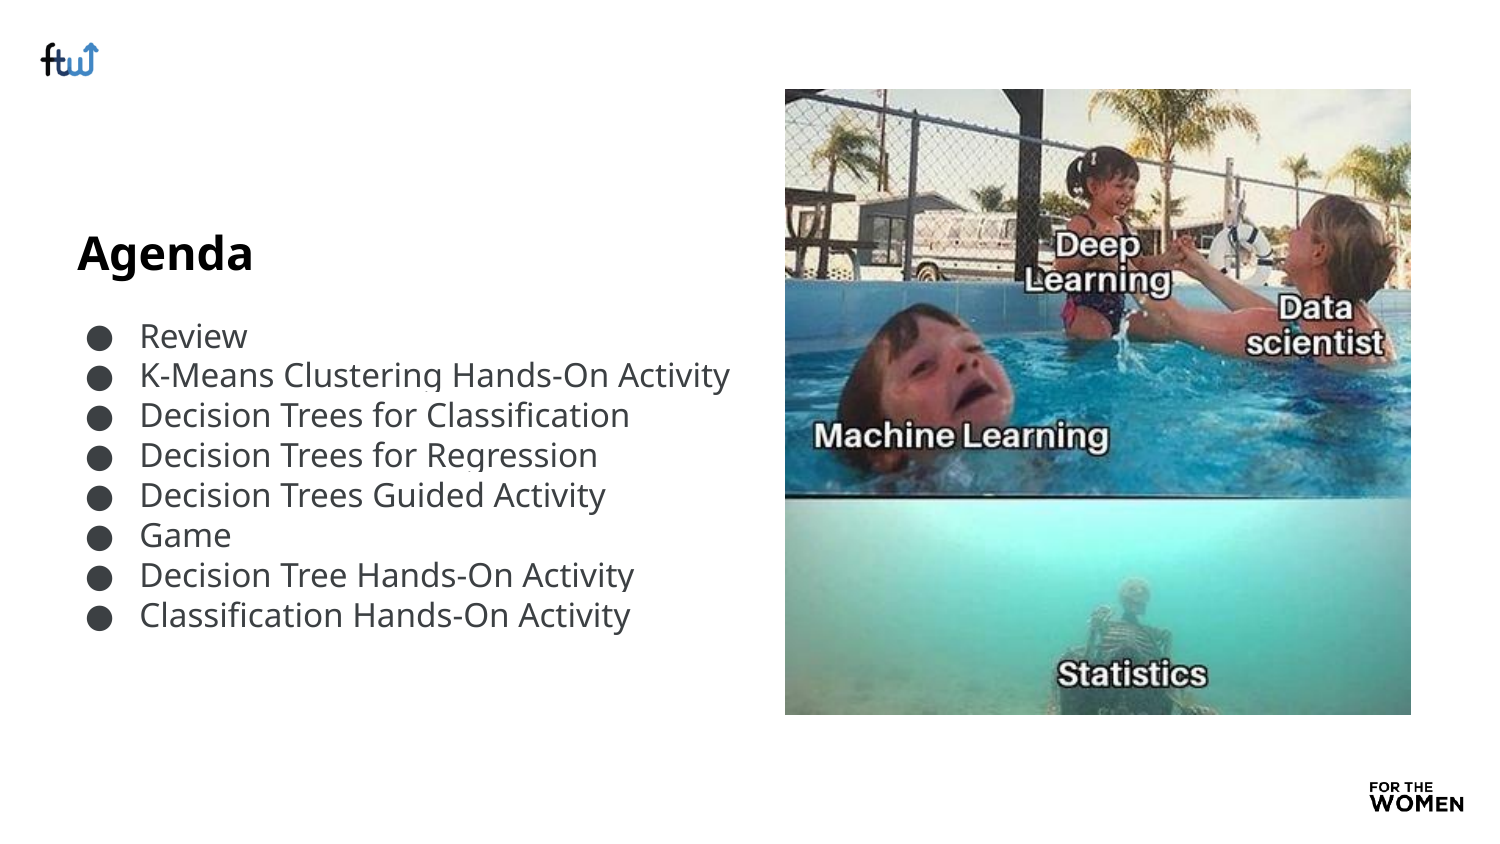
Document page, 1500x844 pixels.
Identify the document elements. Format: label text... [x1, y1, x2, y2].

text_box Review K-Means Clustering Hands-On Activity Decision Trees for Classification Decision Trees for Regression Decision Trees Guided Activity Game Decision Tree Hands-On Activity Classification Hands-On Activity [49, 299, 780, 650]
picture [0, 0, 1500, 844]
title Agenda [62, 205, 698, 299]
